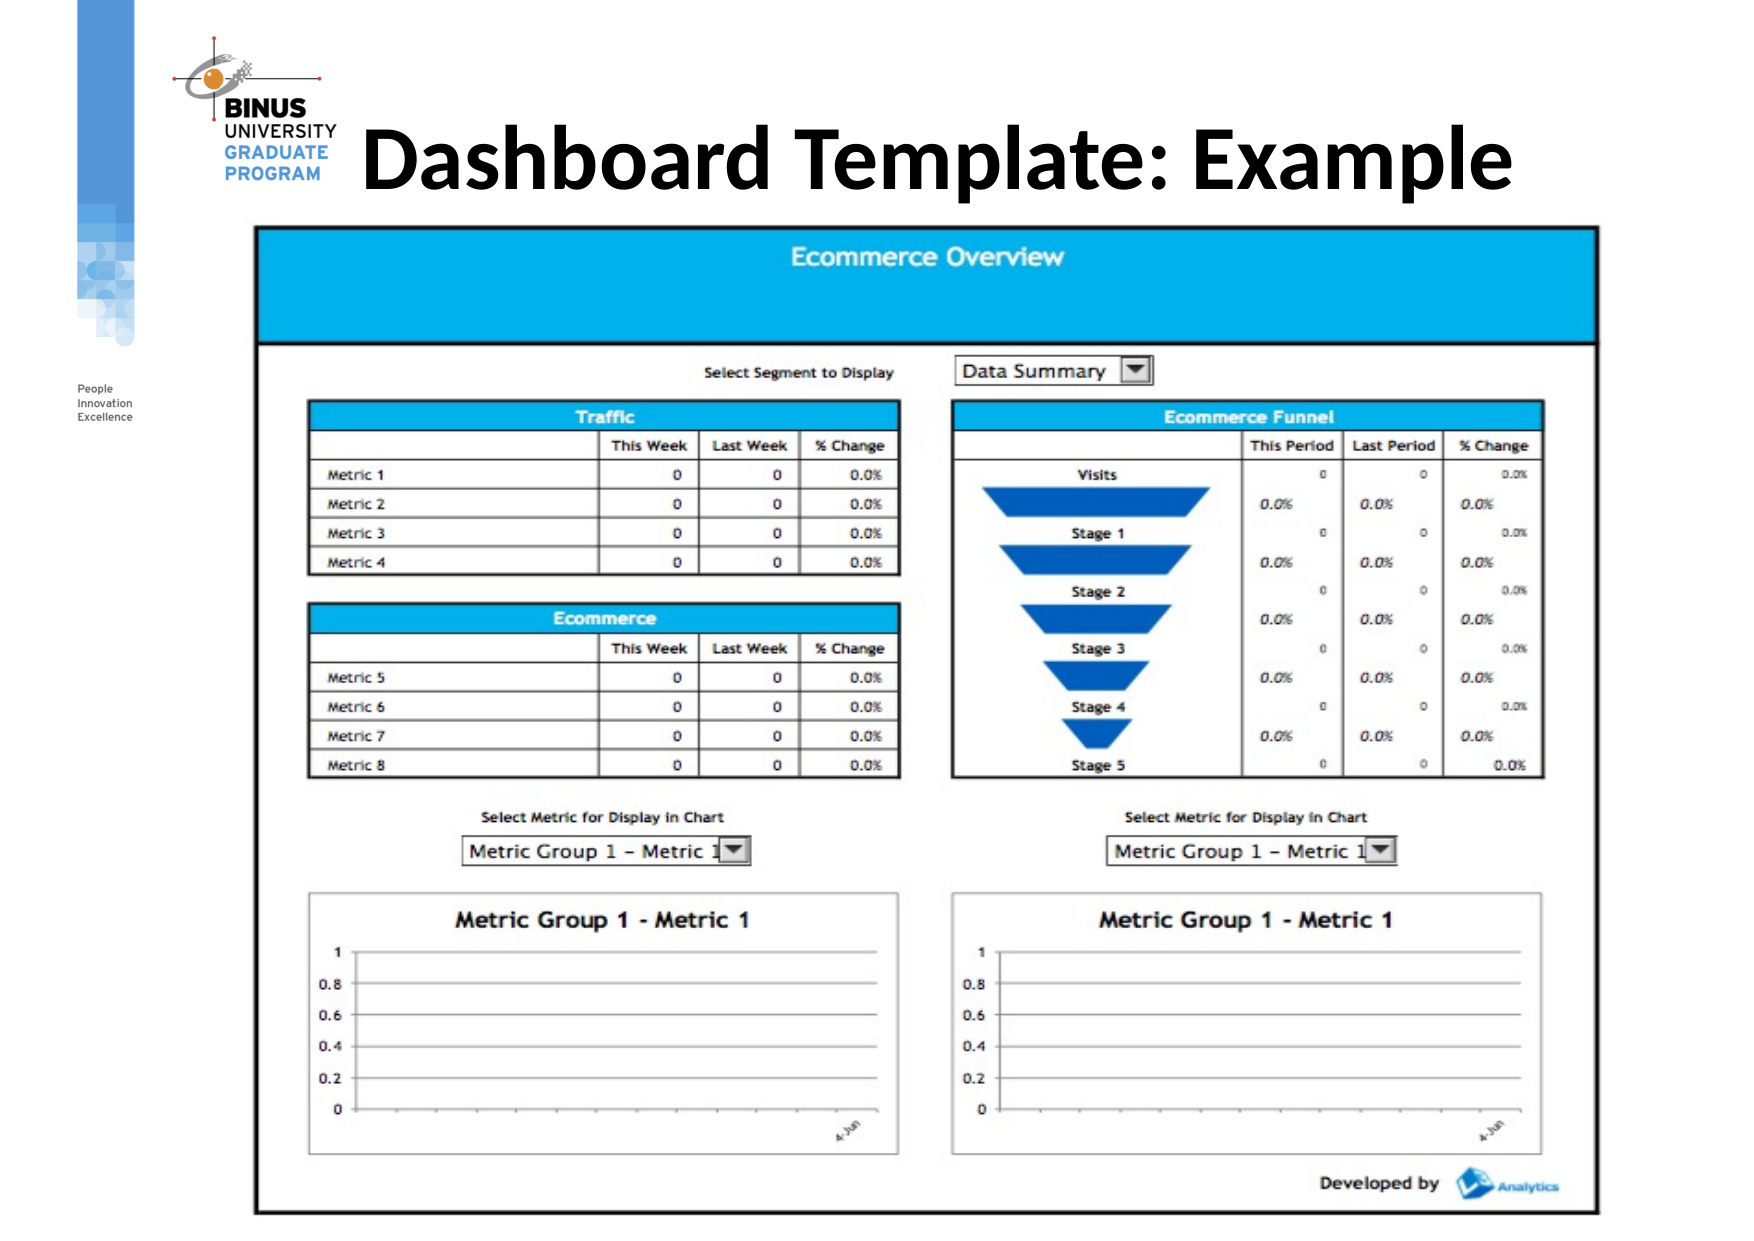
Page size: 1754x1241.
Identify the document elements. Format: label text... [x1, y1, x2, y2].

picture [0, 0, 1754, 1241]
title Dashboard Template: Example [212, 49, 1666, 257]
